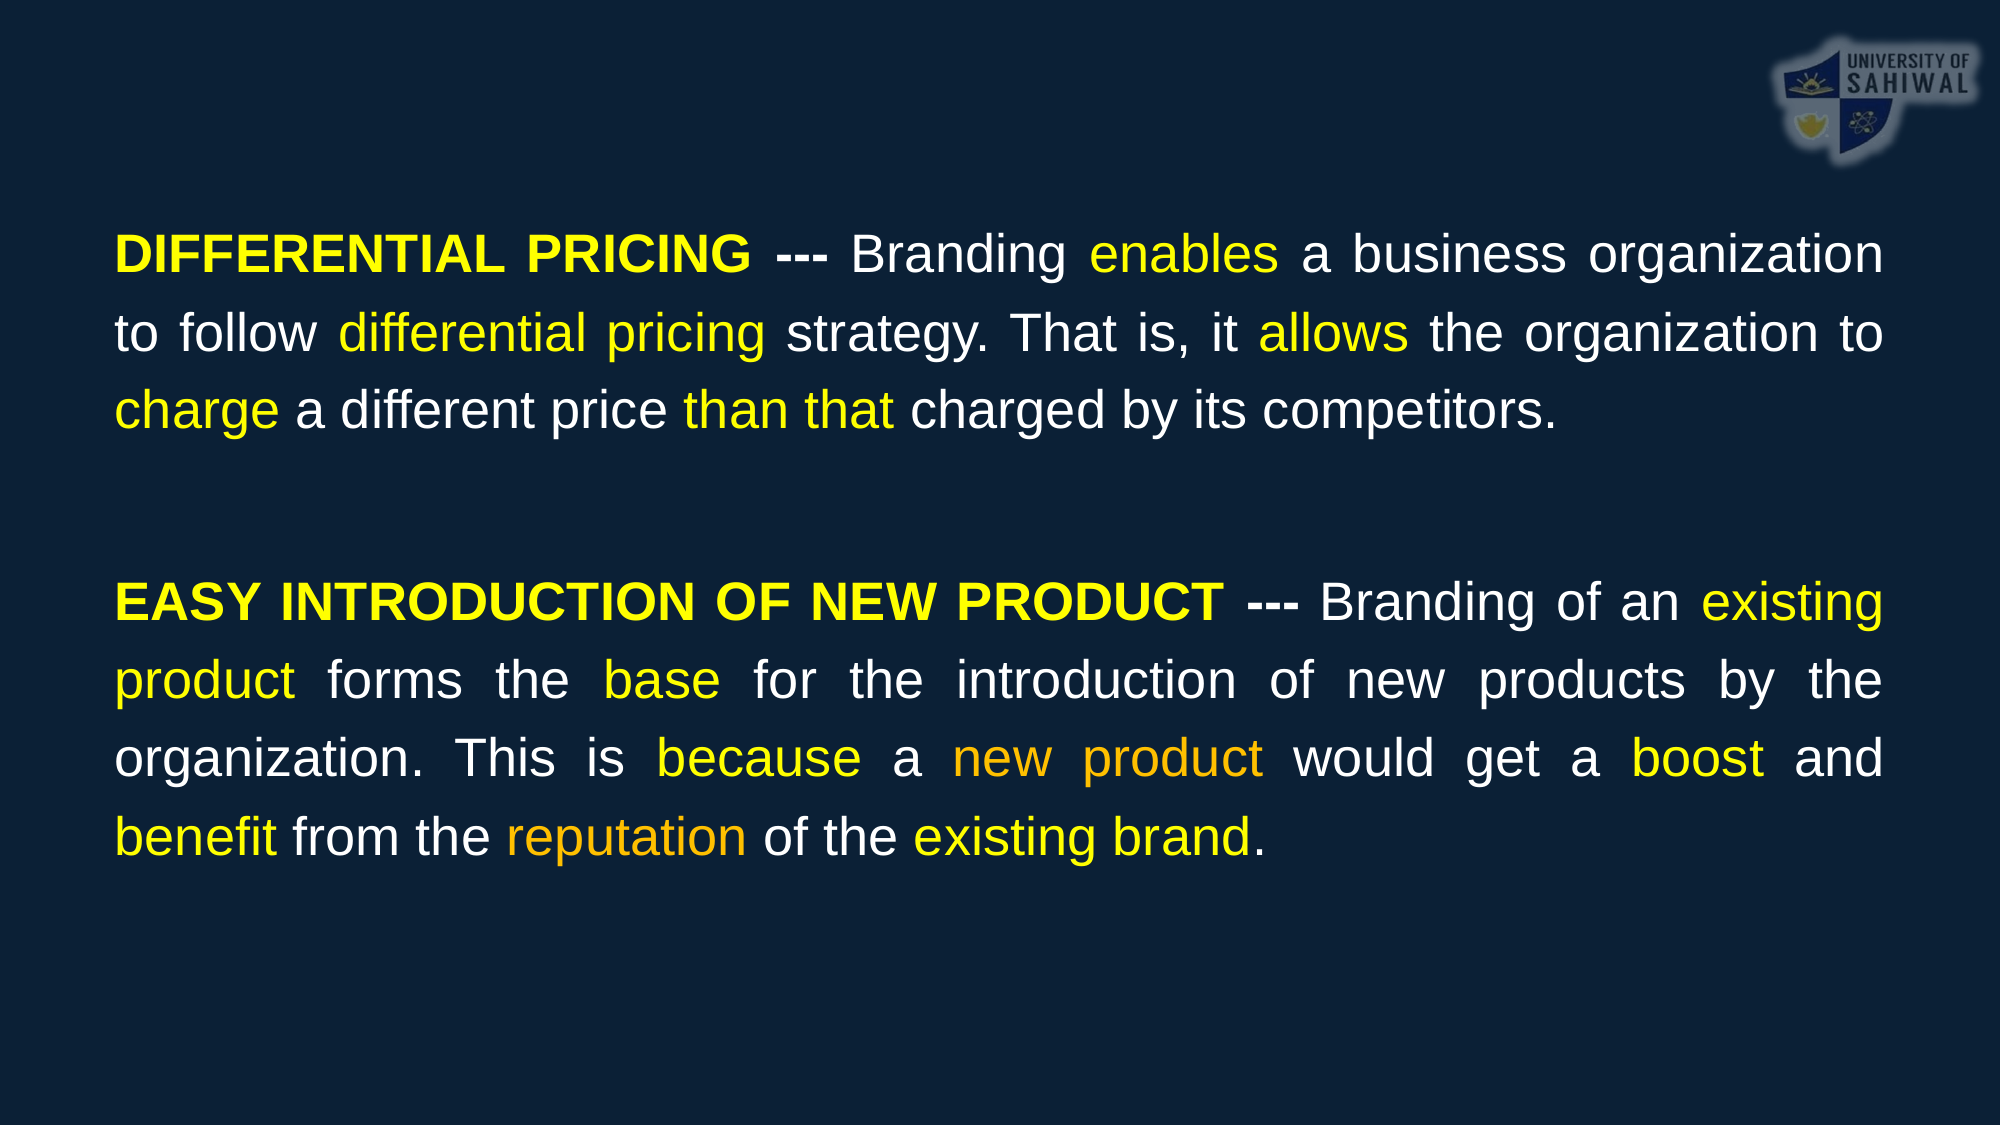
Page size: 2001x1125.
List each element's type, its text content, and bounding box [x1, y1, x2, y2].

picture [1747, 0, 2000, 208]
list DIFFERENTIAL PRICING --- Branding enables a business organization to follow differential pricing strategy. That is, it allows the organization to charge a different price than that charged by its competitors. EASY INTRODUCTION OF NEW PRODUCT --- Branding of an existing product forms the base for the introduction of new products by the organization. This is because a new product would get a boost and benefit from the reputation of the existing brand. [99, 54, 1901, 1071]
